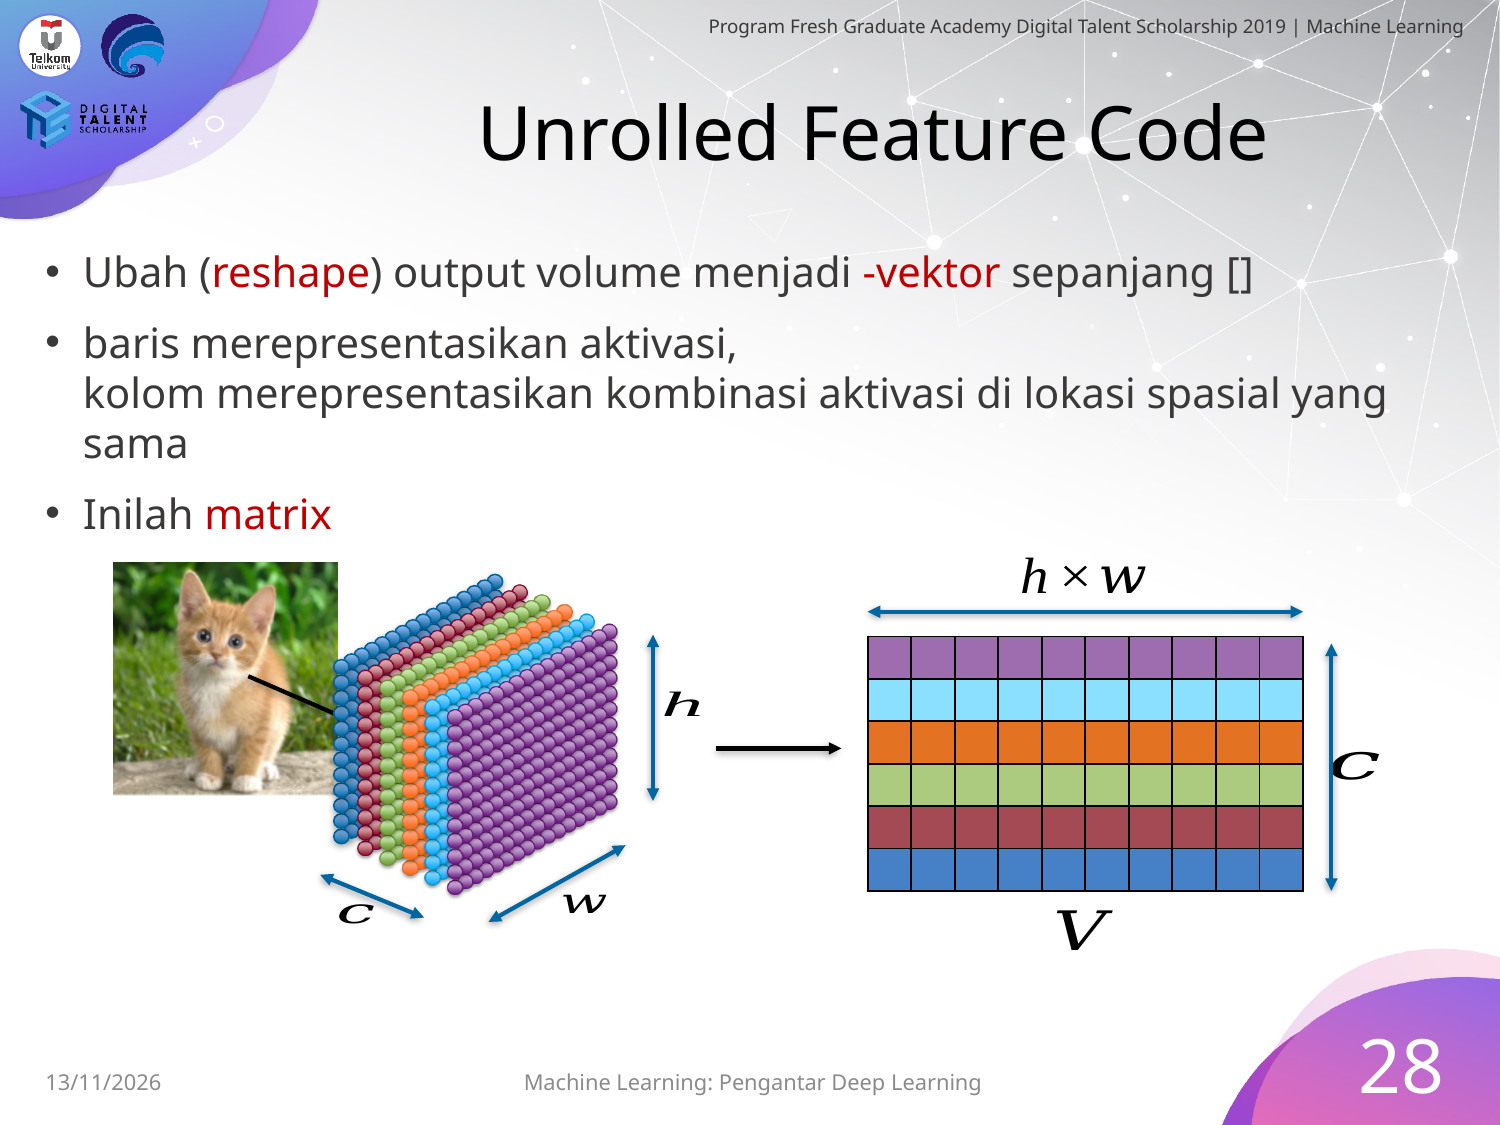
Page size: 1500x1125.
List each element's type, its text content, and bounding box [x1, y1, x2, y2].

table_header [956, 637, 997, 678]
table_cell [1086, 807, 1128, 848]
table_cell [1043, 765, 1084, 805]
table_header [1043, 637, 1084, 678]
title Unrolled Feature Code [271, 66, 1477, 207]
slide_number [30, 1053, 272, 1114]
table_header [1086, 637, 1128, 678]
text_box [488, 845, 626, 922]
table_cell [869, 765, 910, 805]
table_cell [1130, 765, 1171, 805]
table_cell [1260, 680, 1302, 720]
table_cell [1217, 849, 1259, 890]
table_cell [869, 807, 910, 848]
table_cell [912, 680, 954, 720]
table_cell [1173, 765, 1215, 805]
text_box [1327, 643, 1387, 891]
table_cell [999, 722, 1041, 763]
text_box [652, 634, 707, 801]
table_cell [1260, 722, 1302, 763]
table_cell [1260, 765, 1302, 805]
table_cell [1173, 849, 1215, 890]
table_header [1130, 637, 1171, 678]
table_cell [1217, 680, 1259, 720]
table_cell [999, 849, 1041, 890]
table_cell [912, 807, 954, 848]
table_cell [869, 722, 910, 763]
table_cell [1086, 680, 1128, 720]
table_cell [1130, 849, 1171, 890]
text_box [867, 548, 1304, 612]
table_cell [869, 680, 910, 720]
table_cell [1130, 680, 1171, 720]
table_cell [999, 765, 1041, 805]
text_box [248, 676, 333, 721]
table_cell [1086, 722, 1128, 763]
table_cell [1043, 722, 1084, 763]
table_cell [956, 680, 997, 720]
table_cell [912, 849, 954, 890]
table_cell [956, 722, 997, 763]
table_cell [912, 765, 954, 805]
table_cell [1130, 807, 1171, 848]
table_header [1260, 637, 1302, 678]
table_cell [999, 807, 1041, 848]
table_header [1173, 637, 1215, 678]
table_cell [1260, 849, 1302, 890]
table_cell [912, 722, 954, 763]
table_cell [956, 807, 997, 848]
table_cell [1043, 807, 1084, 848]
table_cell [1043, 849, 1084, 890]
slide_number 28 [1327, 1025, 1477, 1115]
table_cell [1086, 765, 1128, 805]
table_cell [1130, 722, 1171, 763]
table_header [912, 637, 954, 678]
table_cell [999, 680, 1041, 720]
table_cell [956, 765, 997, 805]
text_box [320, 874, 425, 933]
table_cell [1173, 722, 1215, 763]
picture [0, 0, 1500, 1125]
table_header [1217, 637, 1259, 678]
table_cell [1260, 807, 1302, 848]
table_cell [869, 849, 910, 890]
table_cell [1217, 722, 1259, 763]
table_cell [1217, 807, 1259, 848]
footer Machine Learning: Pengantar Deep Learning [386, 1053, 1121, 1114]
table_cell [1173, 807, 1215, 848]
table_cell [956, 849, 997, 890]
table_header [999, 637, 1041, 678]
table_cell [1217, 765, 1259, 805]
table_cell [1043, 680, 1084, 720]
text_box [333, 574, 622, 902]
table_header [869, 637, 910, 678]
table_cell [1086, 849, 1128, 890]
table_cell [1173, 680, 1215, 720]
